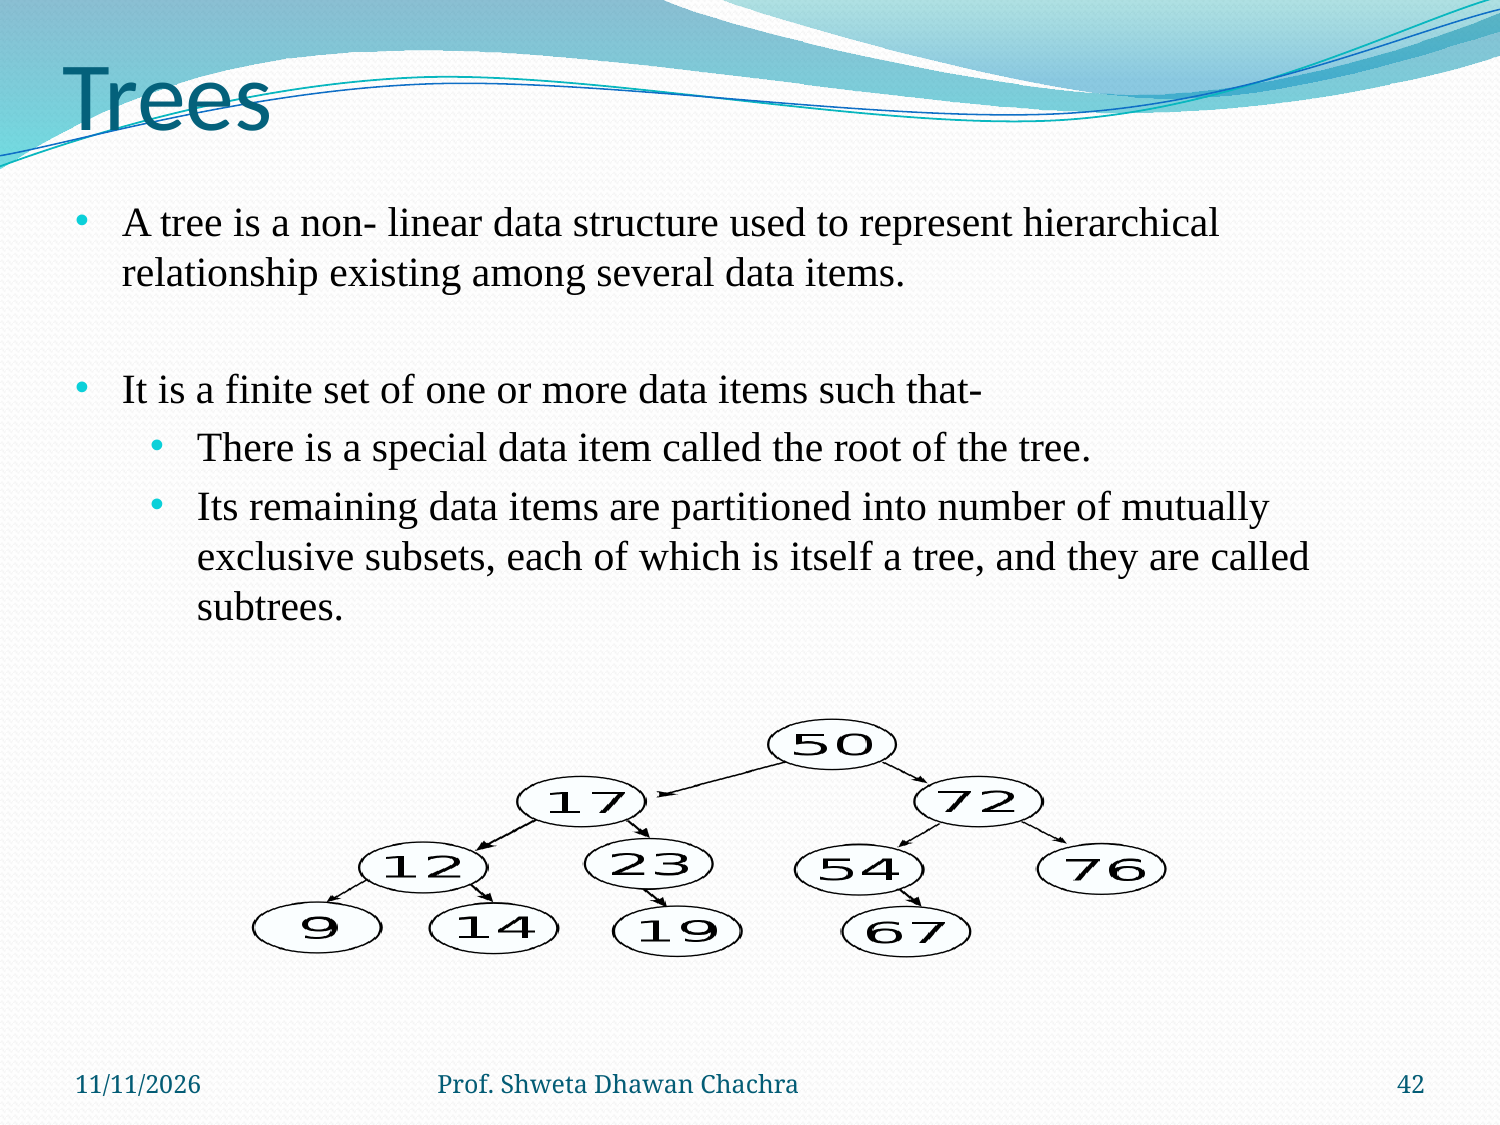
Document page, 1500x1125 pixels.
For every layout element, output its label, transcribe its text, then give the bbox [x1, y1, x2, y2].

text_box Trees [62, 24, 1413, 150]
footer Prof. Shweta Dhawan Chachra [437, 1042, 988, 1103]
text_box A tree is a non- linear data structure used to represent hierarchical relationship existing among several data items. It is a finite set of one or more data items such that- There is a special data item called the root of the tree. Its remaining data items are partitioned into number of mutually exclusive subsets, each of which is itself a tree, and they are called subtrees. [60, 187, 1411, 700]
slide_number 42 [1299, 1042, 1425, 1103]
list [237, 712, 1188, 963]
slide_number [75, 1042, 425, 1103]
